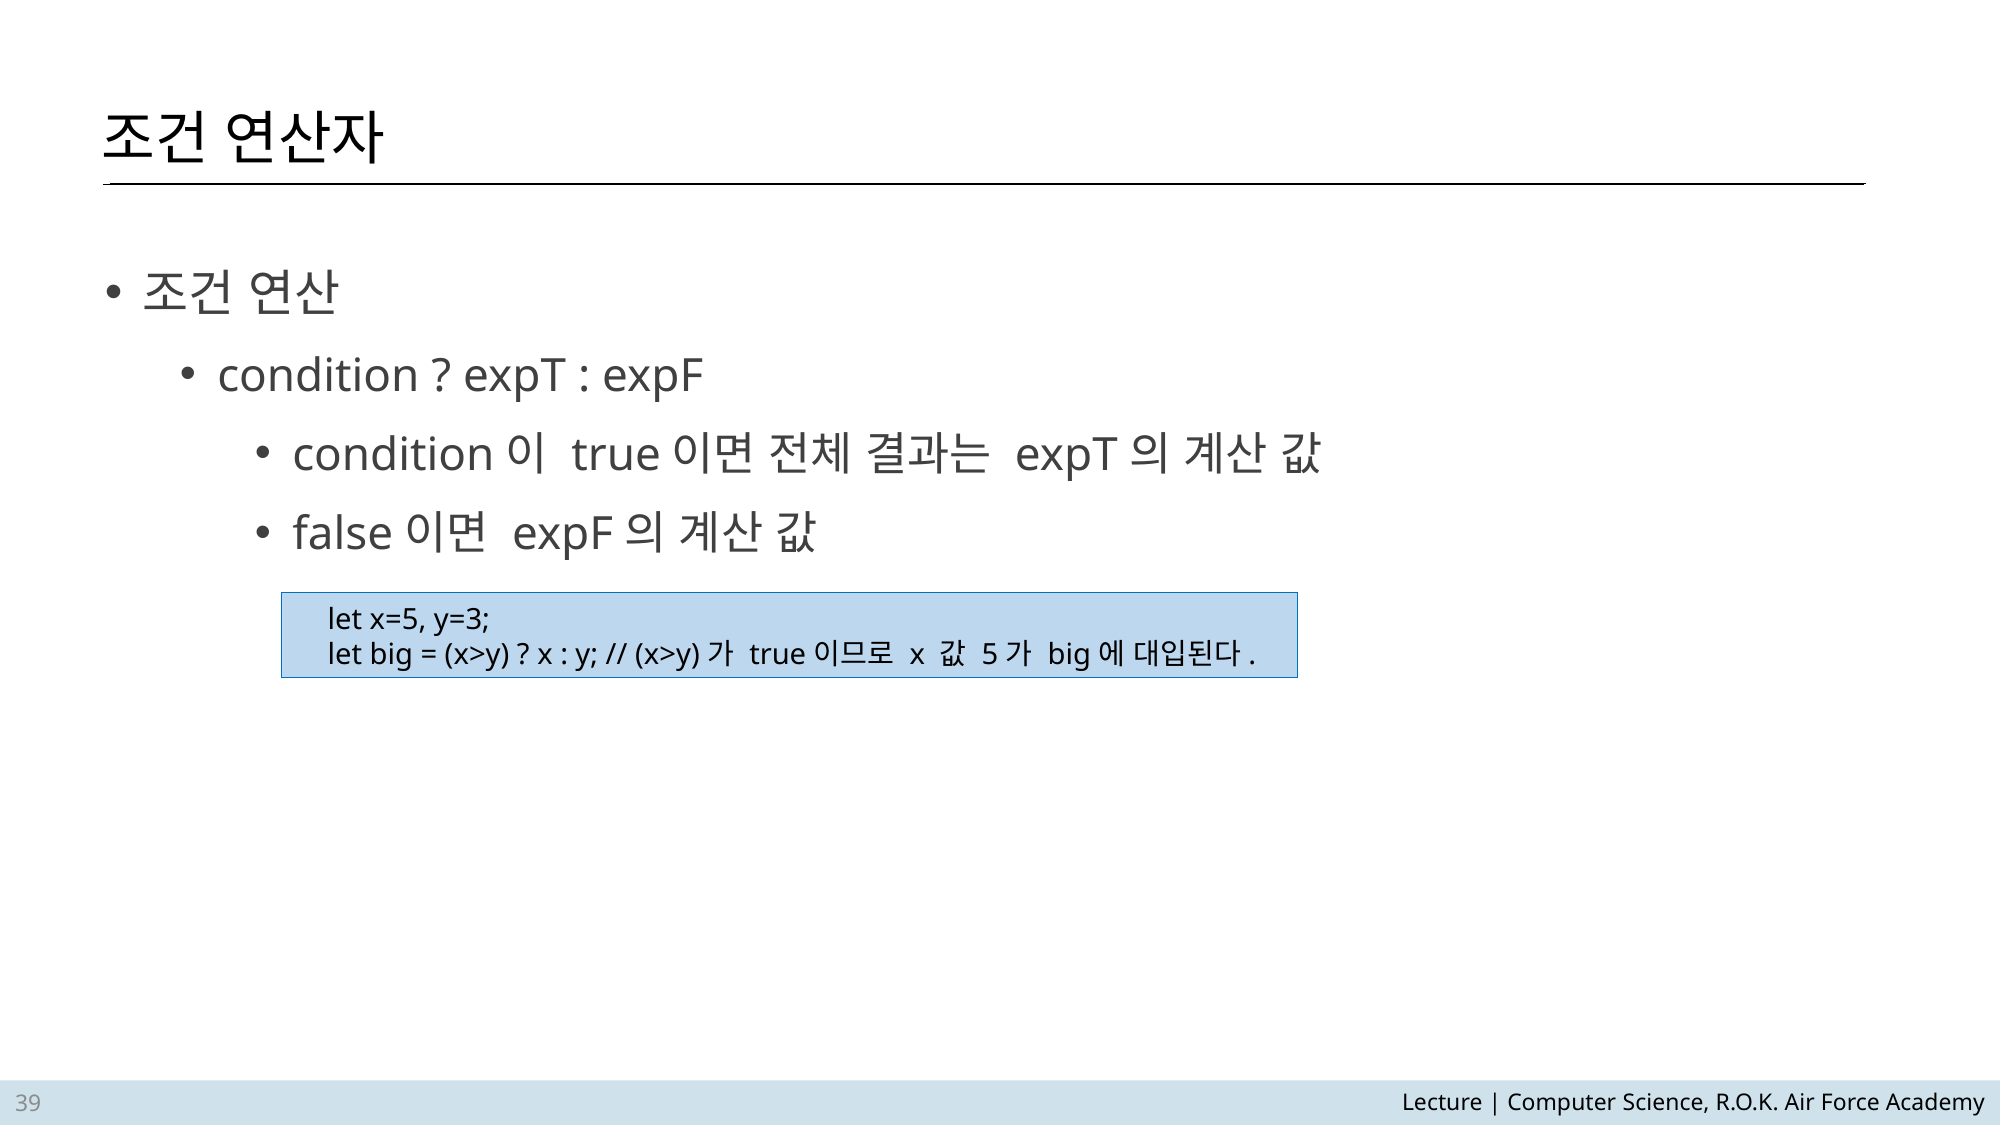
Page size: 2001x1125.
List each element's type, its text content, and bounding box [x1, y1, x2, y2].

text_box let x=5, y=3; let big = (x>y) ? x : y; // (x>y)가 true이므로 x 값 5가 big에 대입된다. [281, 592, 1298, 678]
list 조건 연산 condition ? expT : expF condition이 true이면 전체 결과는 expT의 계산 값 false이면 expF의 계산 값 [89, 238, 1863, 1014]
slide_number 39 [0, 1086, 114, 1123]
list 조건 연산자 [90, 109, 1862, 172]
